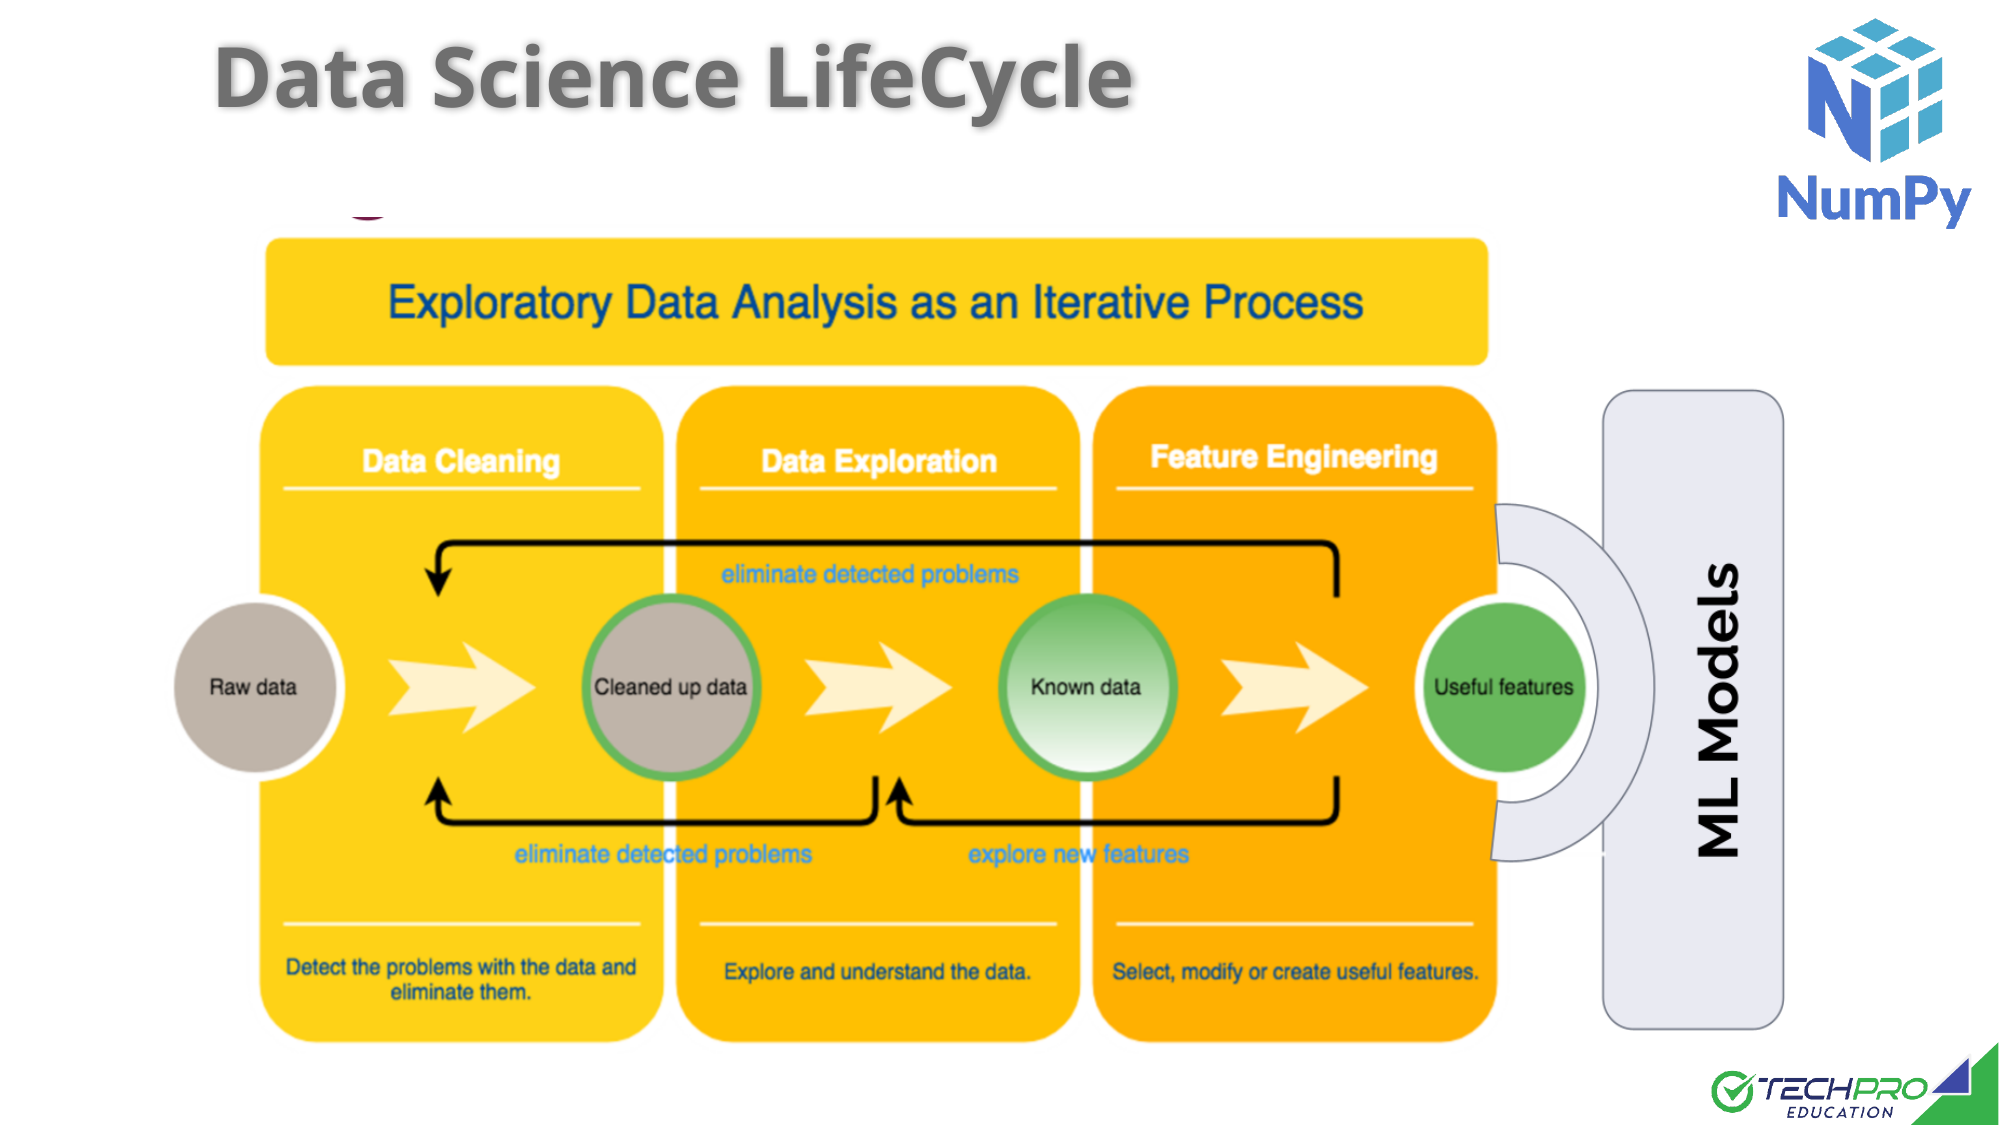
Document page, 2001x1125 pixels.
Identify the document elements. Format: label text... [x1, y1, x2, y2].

list Data Science LifeCycle [196, 13, 1750, 136]
picture [157, 0, 2000, 1125]
